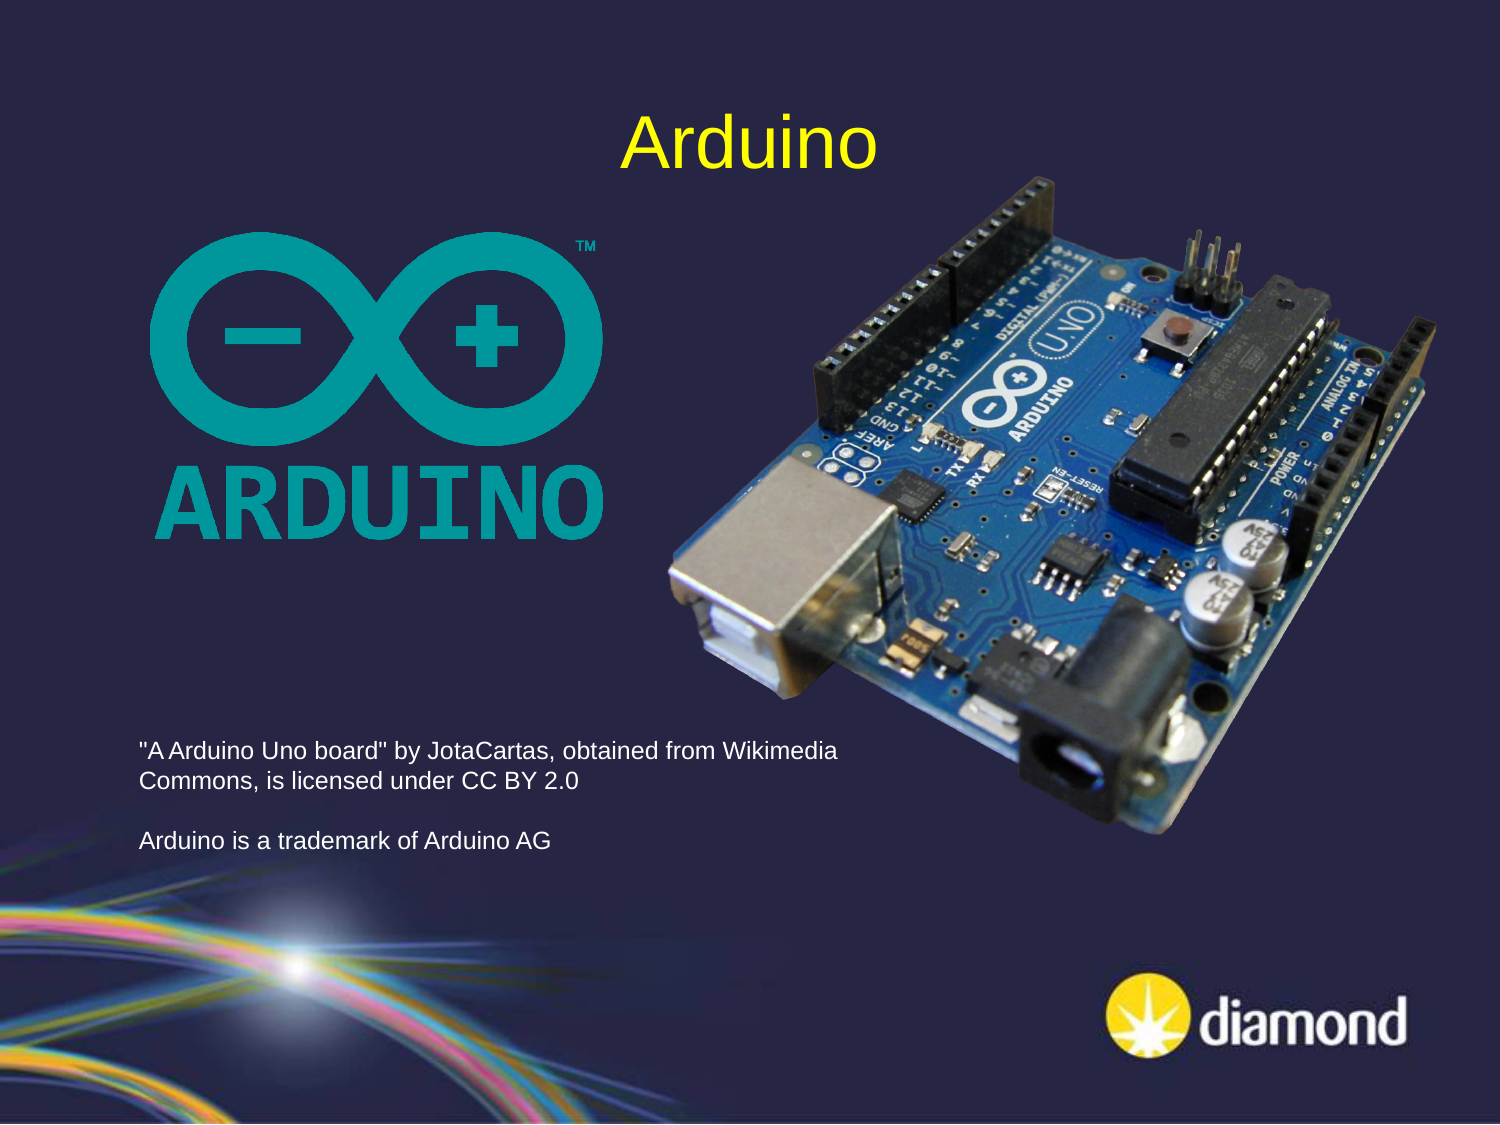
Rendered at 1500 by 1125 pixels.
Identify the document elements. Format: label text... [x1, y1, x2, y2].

text_box "A Arduino Uno board" by JotaCartas, obtained from Wikimedia Commons, is licensed under CC BY 2.0 Arduino is a trademark of Arduino AG [123, 727, 596, 862]
picture [0, 0, 1500, 1124]
title Arduino [75, 45, 1425, 233]
